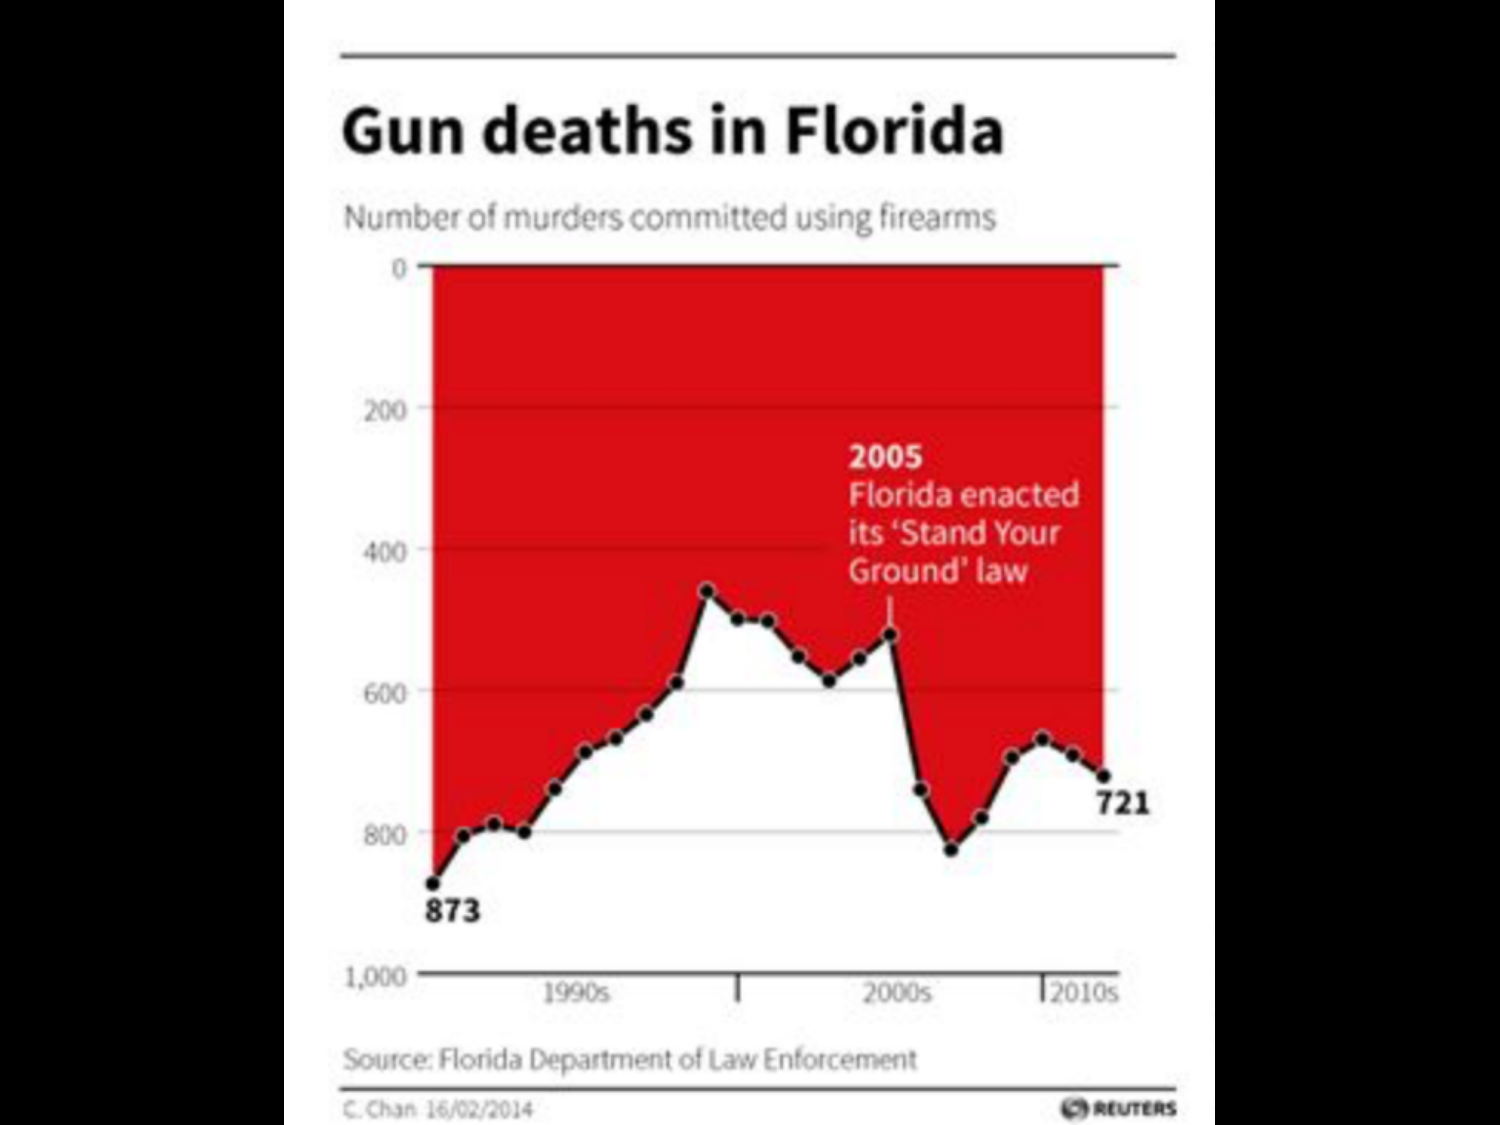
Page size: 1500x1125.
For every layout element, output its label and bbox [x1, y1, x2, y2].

picture [284, 0, 1216, 1125]
